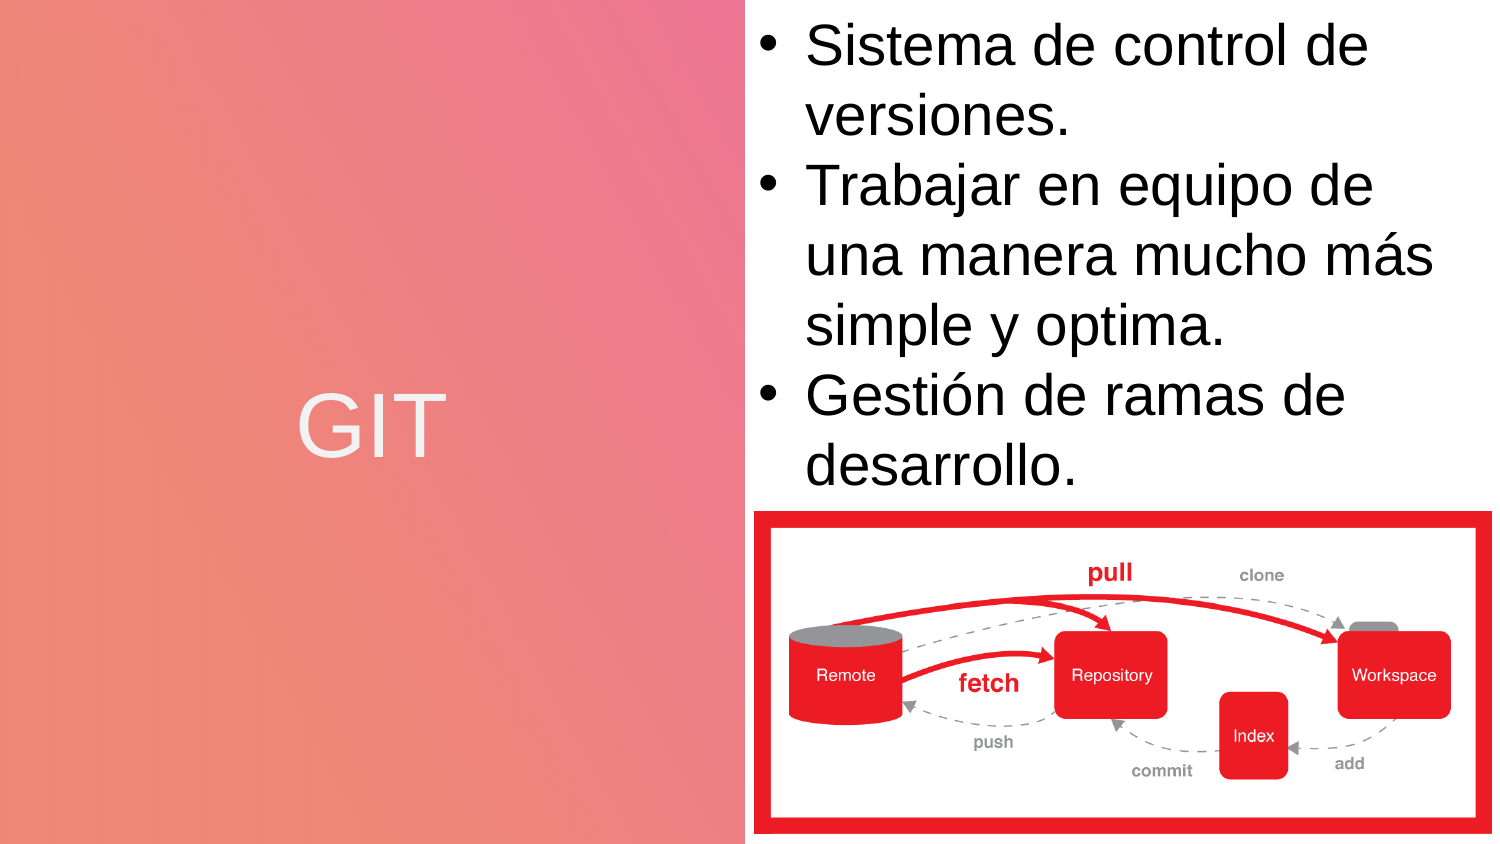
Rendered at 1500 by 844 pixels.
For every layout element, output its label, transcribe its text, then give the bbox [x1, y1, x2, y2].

picture [754, 511, 1492, 834]
text_box Sistema de control de versiones. Trabajar en equipo de una manera mucho más simple y optima. Gestión de ramas de desarrollo. [746, 0, 1500, 505]
picture [0, 0, 745, 844]
